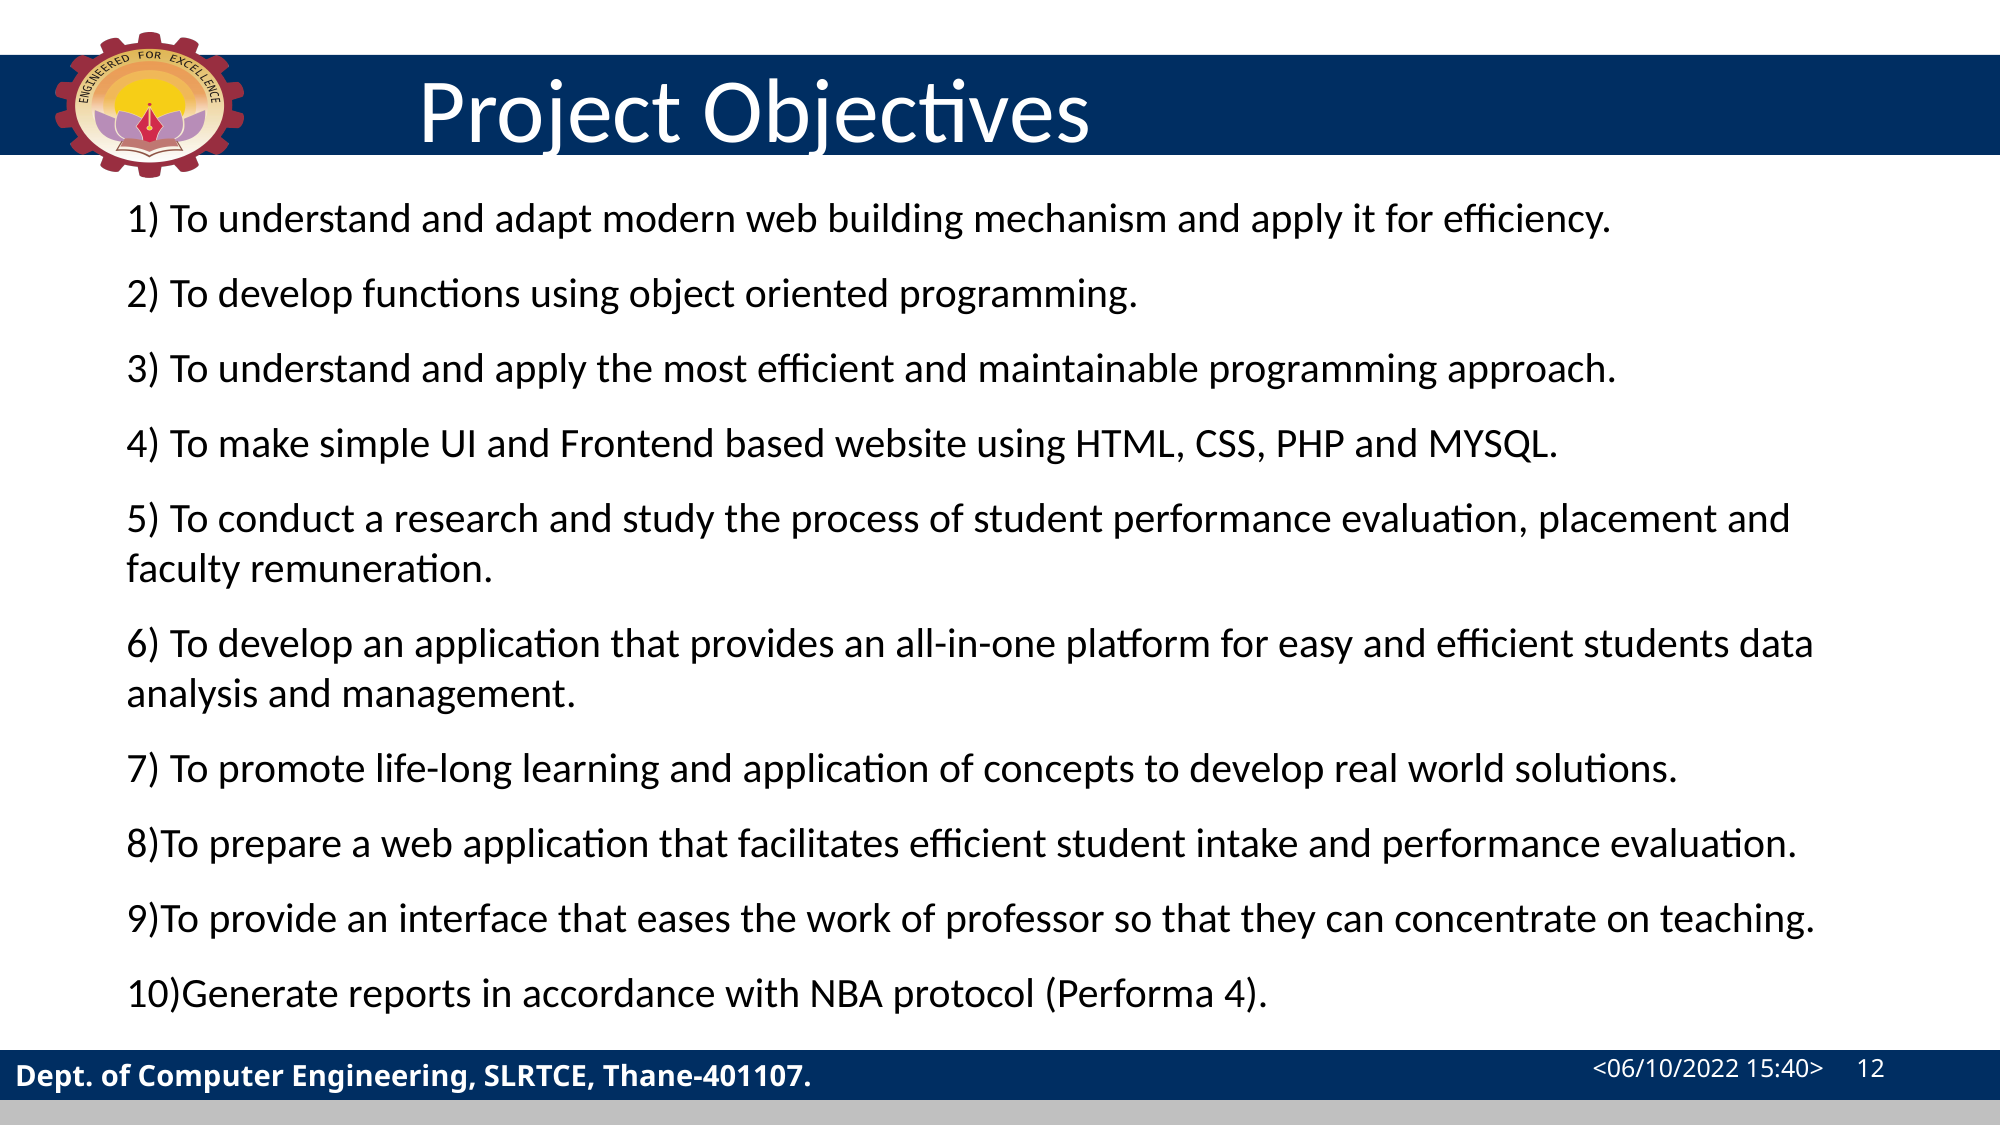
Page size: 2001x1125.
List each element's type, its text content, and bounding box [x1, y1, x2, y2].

list 1) To understand and adapt modern web building mechanism and apply it for efficiency. 2) To develop functions using object oriented programming. 3) To understand and apply the most efficient and maintainable programming approach. 4) To make simple UI and Frontend based website using HTML, CSS, PHP and MYSQL. 5) To conduct a research and study the process of student performance evaluation, placement and faculty remuneration. 6) To develop an application that provides an all-in-one platform for easy and efficient students data analysis and management. 7) To promote life-long learning and application of concepts to develop real world solutions. 8)To prepare a web application that facilitates efficient student intake and performance evaluation. 9)To provide an interface that eases the work of professor so that they can concentrate on teaching. 10)Generate reports in accordance with NBA protocol (Performa 4). [111, 183, 1912, 977]
title Project Objectives [383, 12, 1967, 200]
picture [55, 32, 244, 178]
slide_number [1433, 1040, 1900, 1100]
